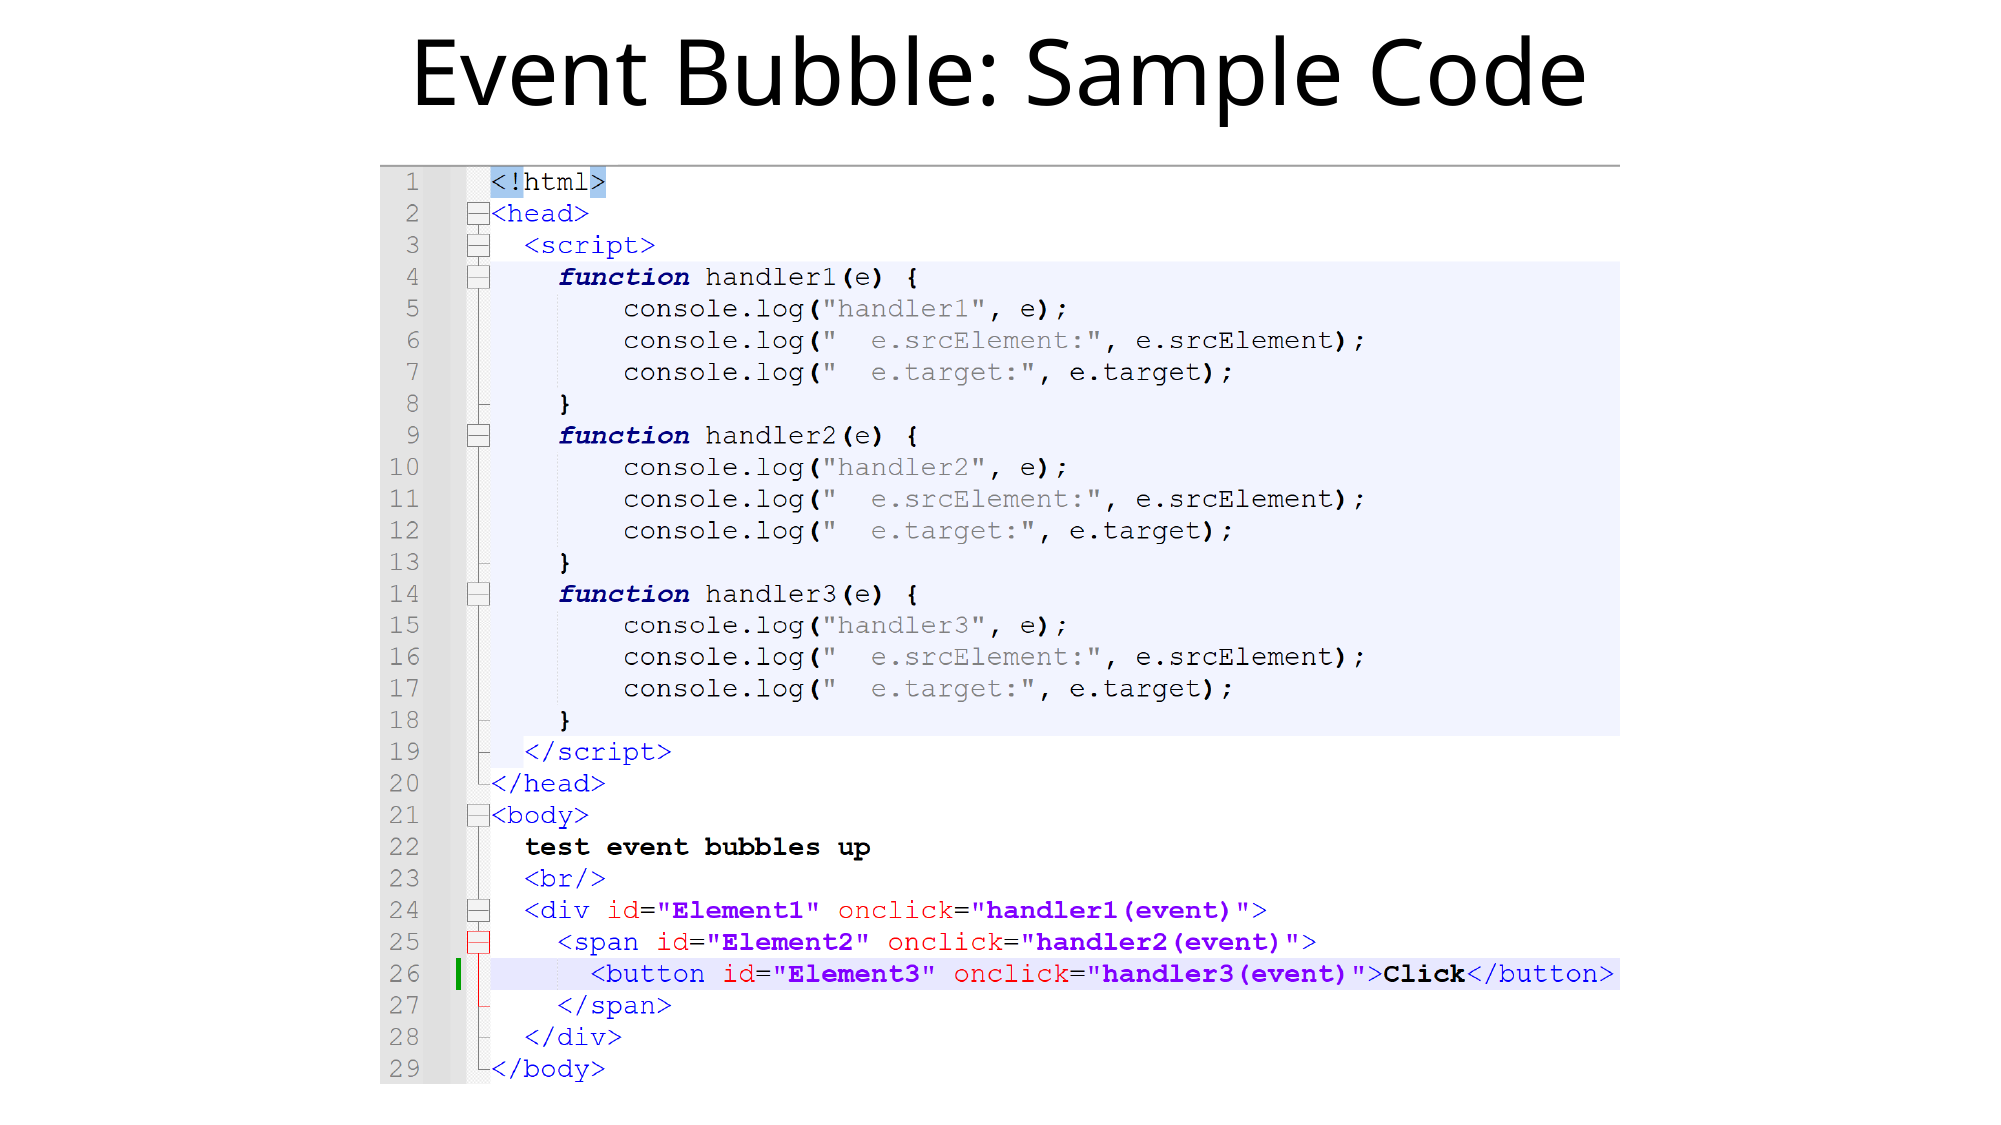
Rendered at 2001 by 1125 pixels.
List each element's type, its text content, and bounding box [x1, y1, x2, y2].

picture [380, 164, 1620, 1084]
title Event Bubble: Sample Code [137, 0, 1863, 152]
